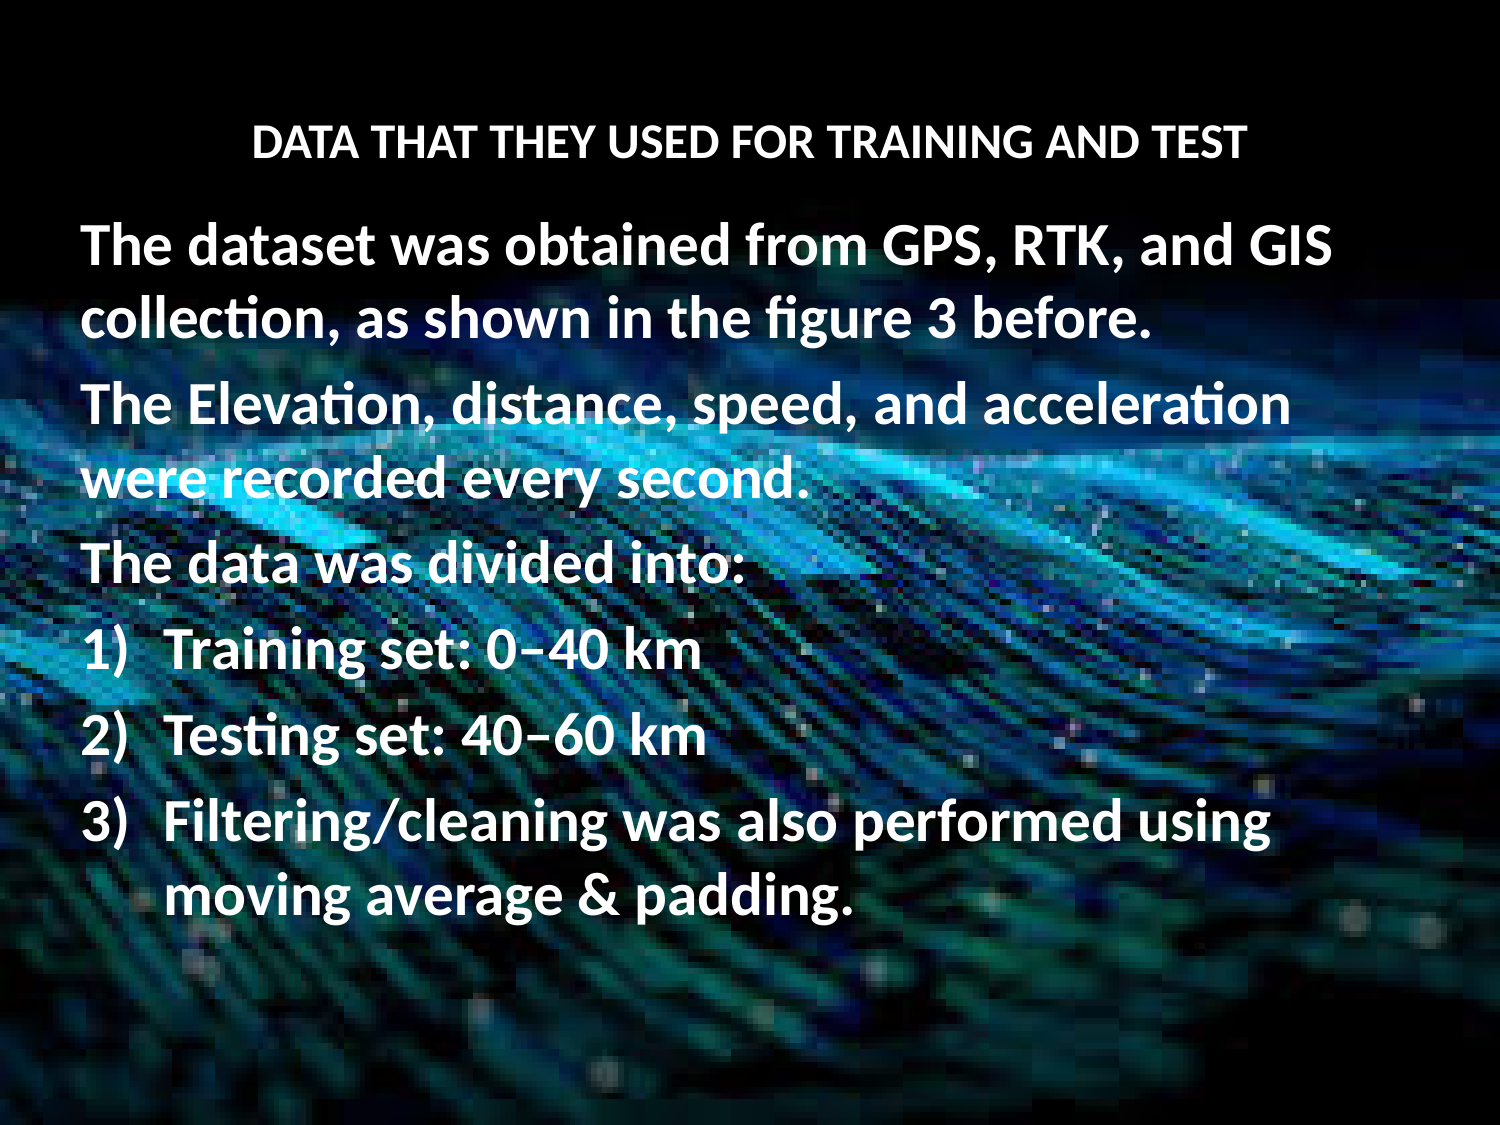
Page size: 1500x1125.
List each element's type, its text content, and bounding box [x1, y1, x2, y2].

list The dataset was obtained from GPS, RTK, and GIS collection, as shown in the figure 3 before. The Elevation, distance, speed, and acceleration were recorded every second. The data was divided into: Training set: 0–40 km Testing set: 40–60 km Filtering/cleaning was also performed using moving average & padding. [64, 196, 1415, 939]
title DATA THAT THEY USED FOR TRAINING AND TEST [75, 45, 1425, 233]
